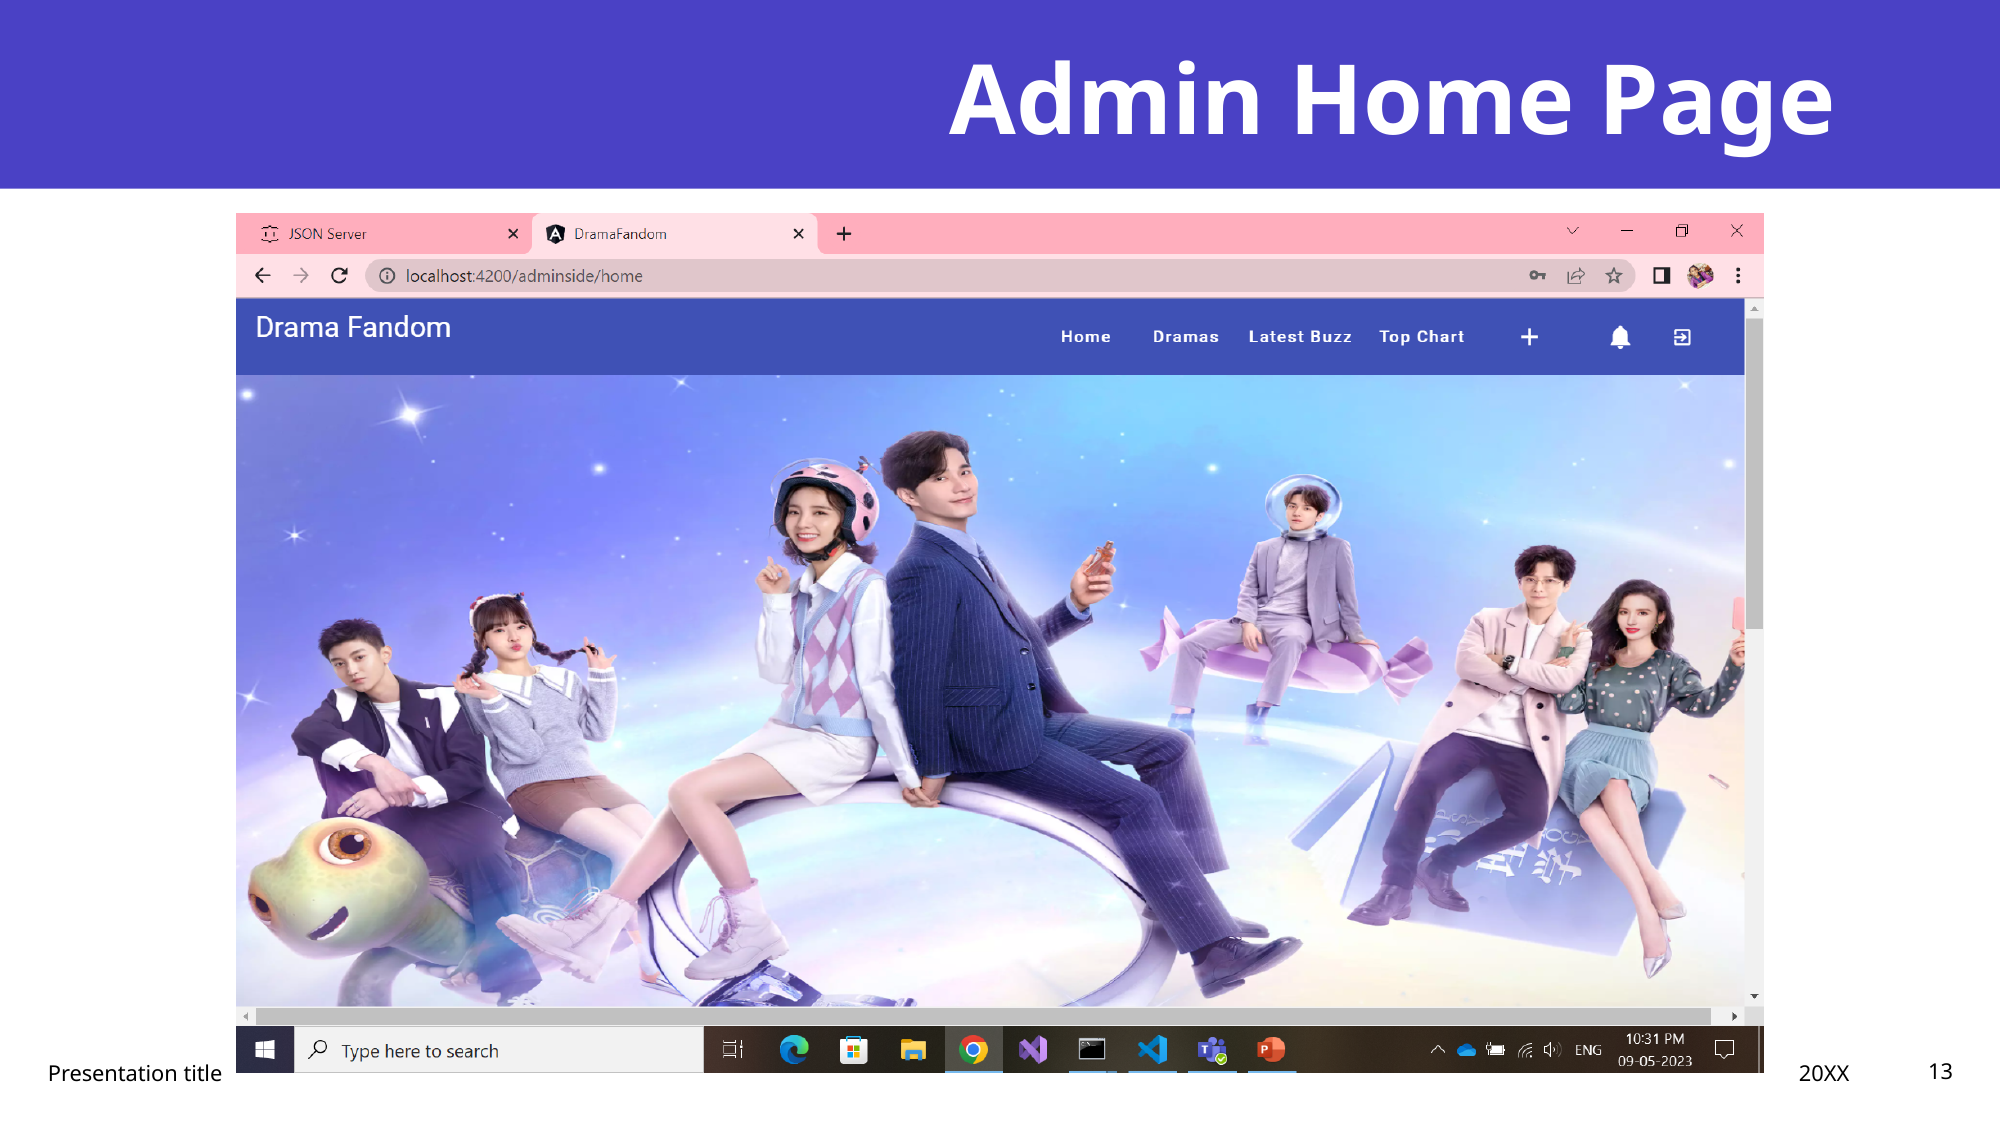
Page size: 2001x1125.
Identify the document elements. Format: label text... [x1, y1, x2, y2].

slide_number 13 [1864, 1042, 1968, 1103]
slide_number 20XX [1150, 1042, 1864, 1103]
title Admin Home Page [308, 30, 1852, 162]
footer Presentation title [33, 1042, 827, 1103]
picture [236, 213, 1764, 1073]
